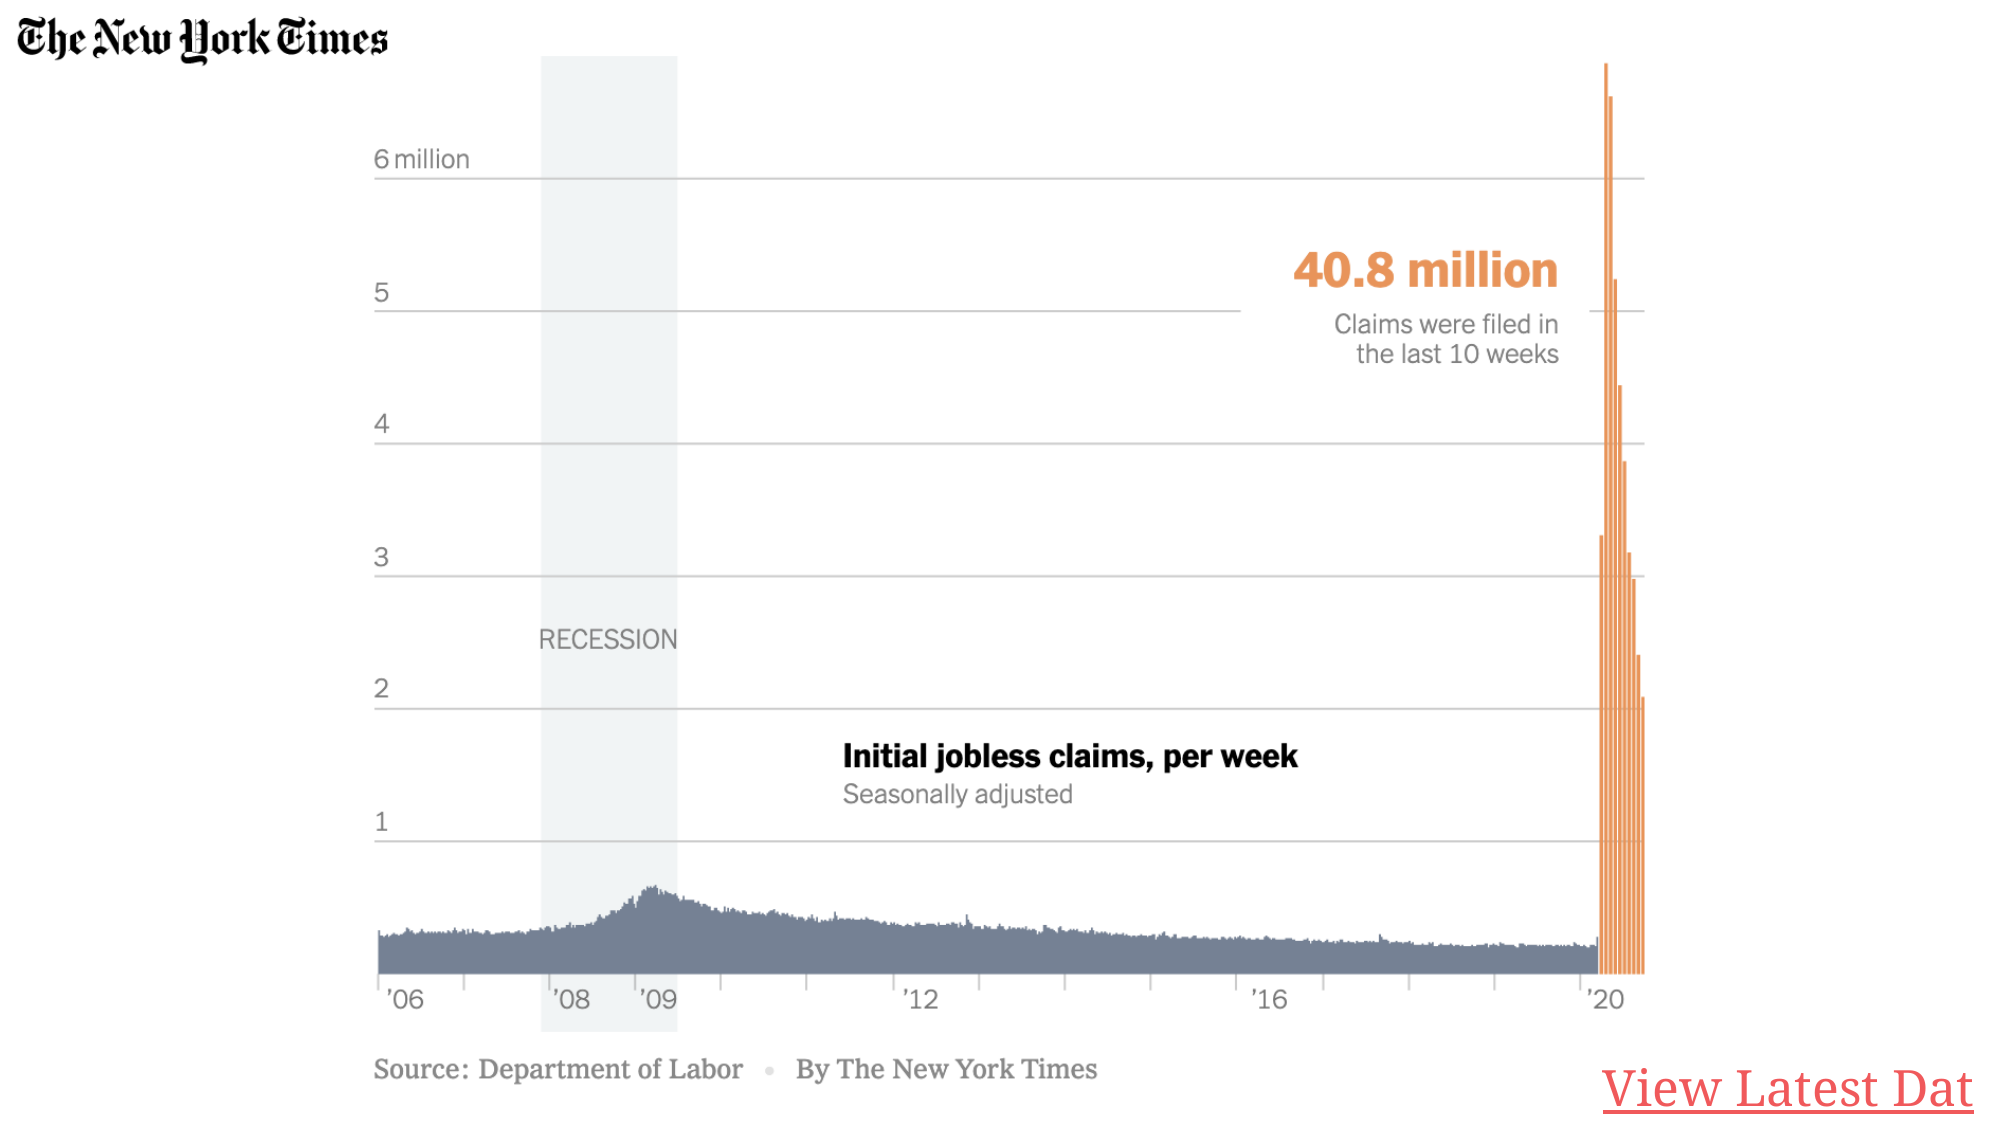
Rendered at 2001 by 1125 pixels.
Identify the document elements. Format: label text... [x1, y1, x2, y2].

picture [0, 0, 1689, 1125]
text_box View Latest Data [1694, 1049, 2000, 1125]
